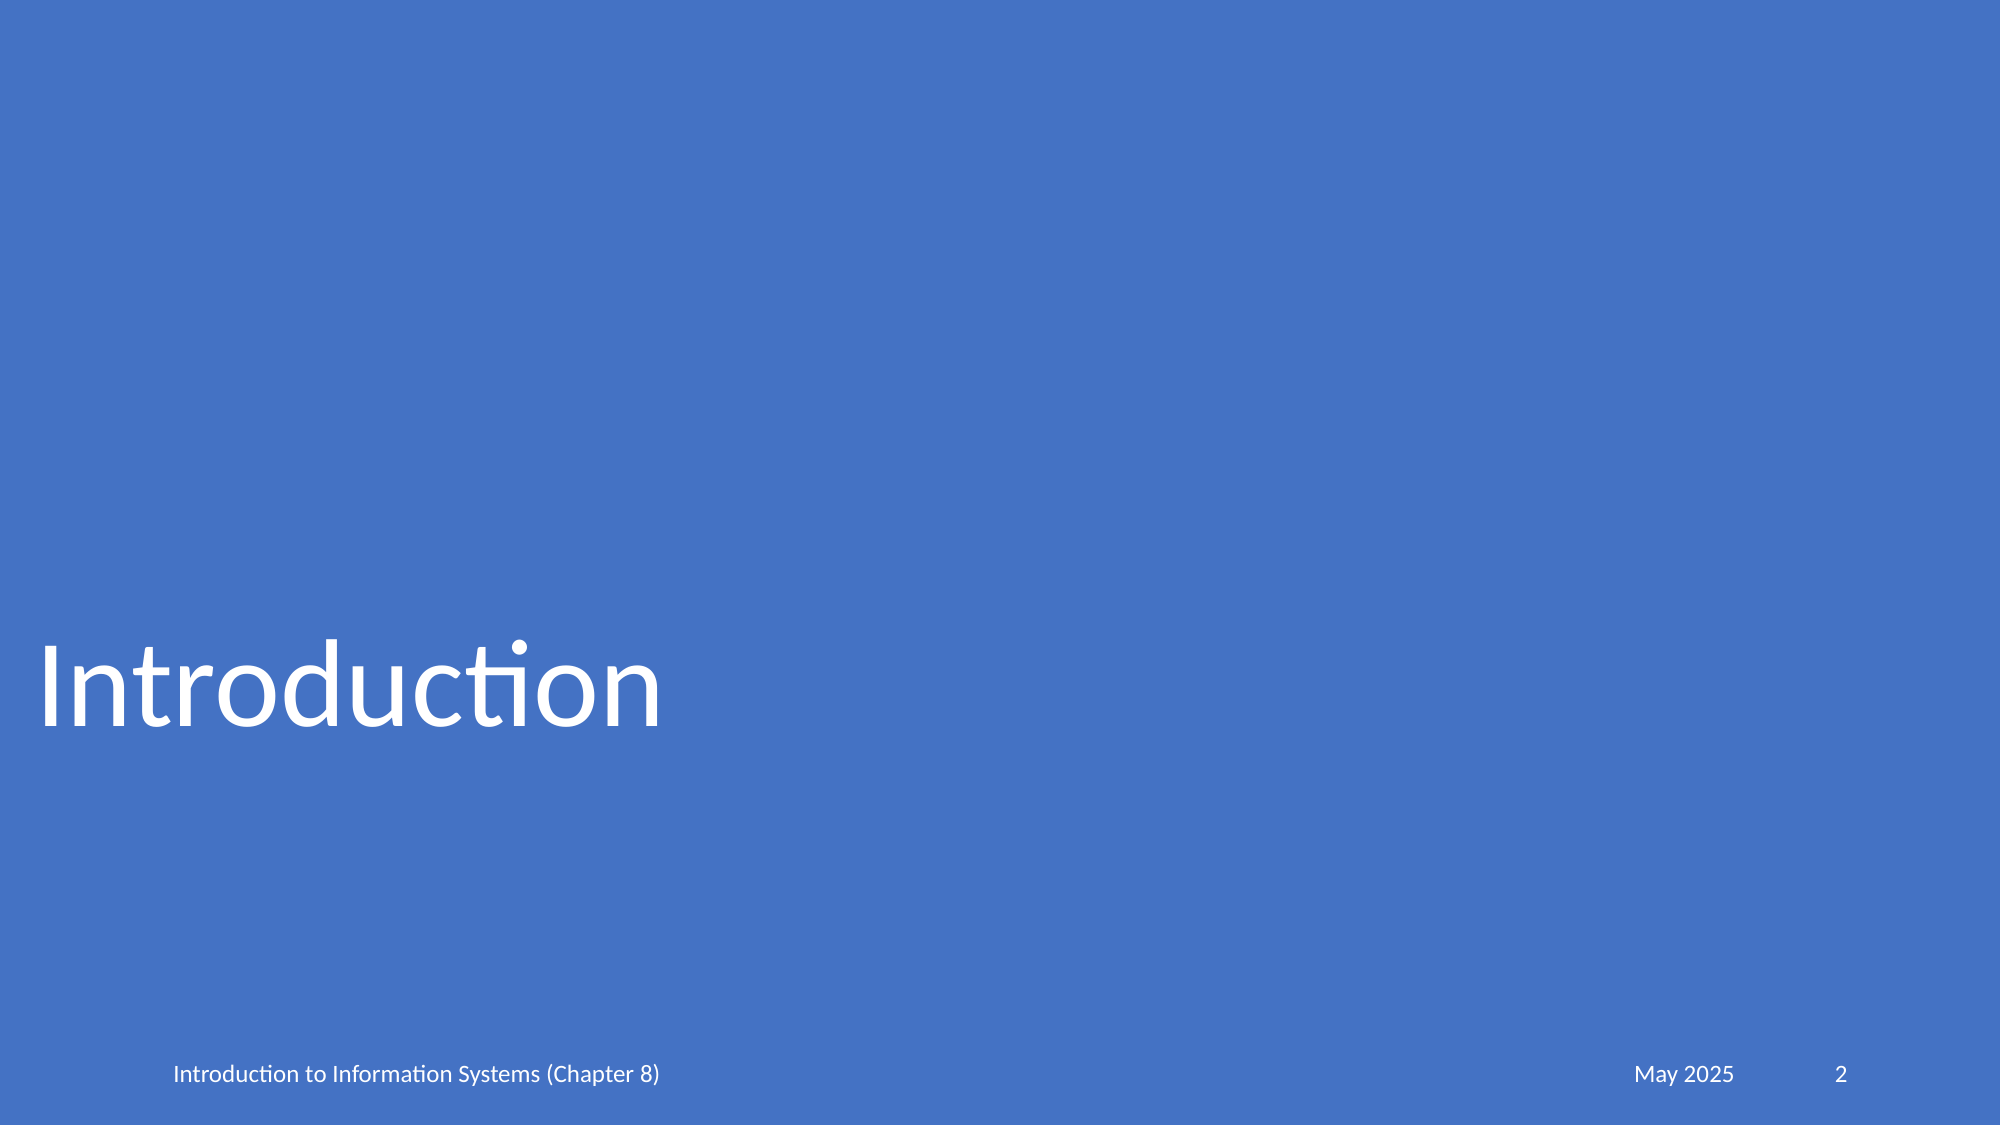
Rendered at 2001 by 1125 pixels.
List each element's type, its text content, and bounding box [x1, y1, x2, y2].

text_box Introduction [20, 328, 1300, 1043]
slide_number 2 [1762, 1042, 1863, 1103]
footer Introduction to Information Systems (Chapter 8) [158, 1043, 1236, 1103]
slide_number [1299, 1042, 1750, 1103]
